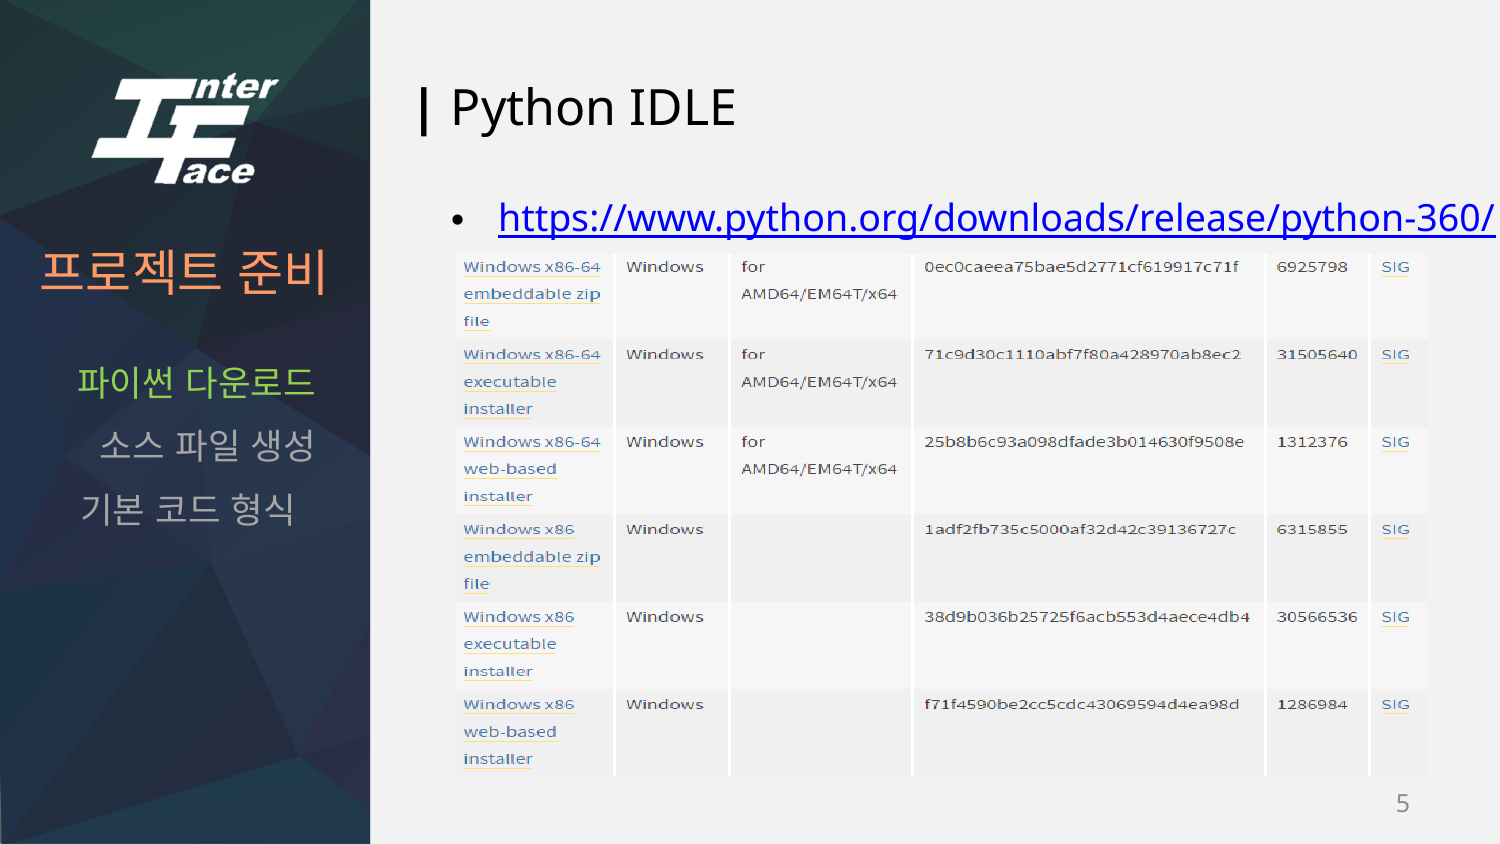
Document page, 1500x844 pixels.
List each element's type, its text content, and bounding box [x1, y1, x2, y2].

picture [0, 0, 371, 844]
slide_number 5 [1074, 784, 1425, 827]
picture [454, 254, 1427, 777]
text_box https://www.python.org/downloads/release/python-360/ [436, 161, 1500, 253]
text_box | Python IDLE [395, 68, 939, 143]
